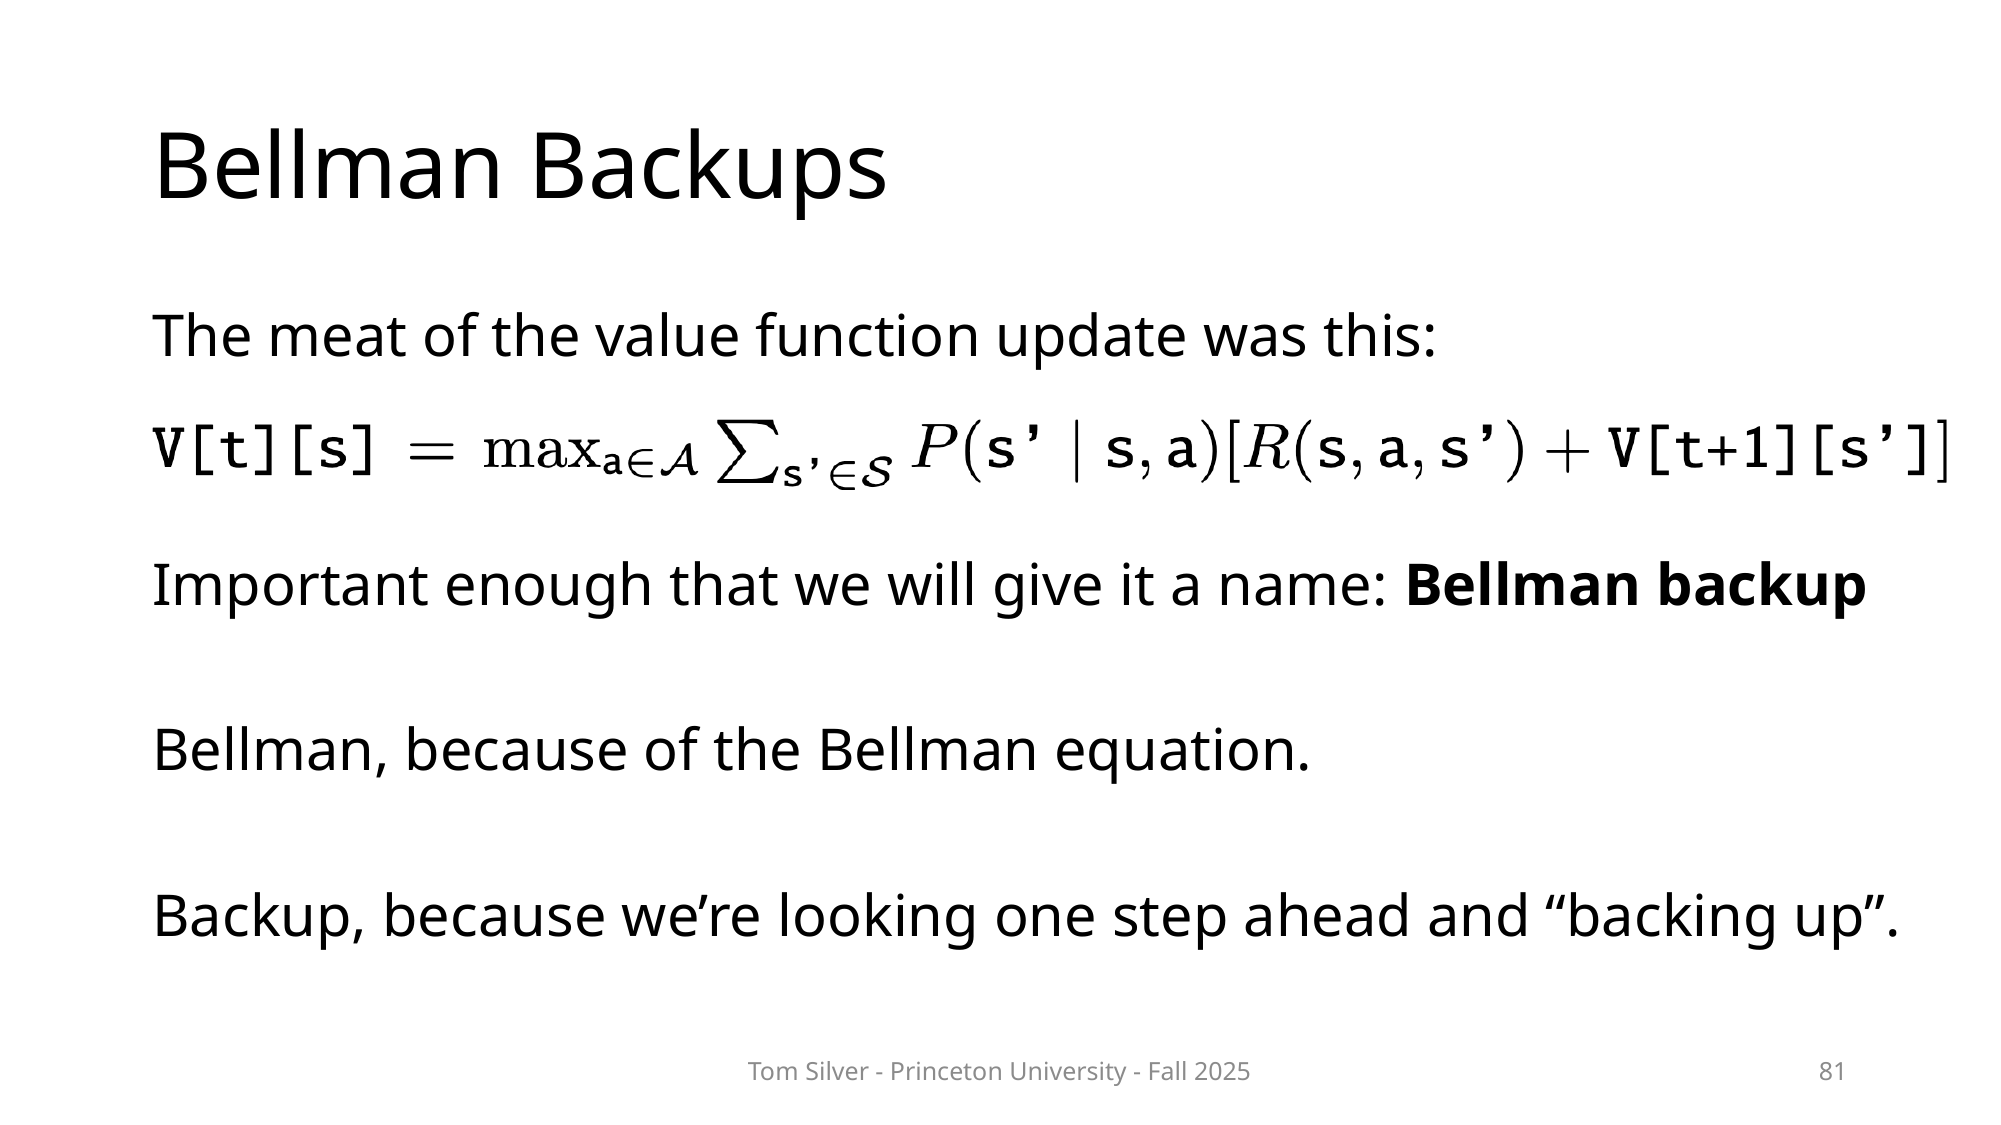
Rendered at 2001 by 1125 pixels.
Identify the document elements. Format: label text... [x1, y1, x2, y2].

footer Tom Silver - Princeton University - Fall 2025 [662, 1042, 1338, 1103]
list The meat of the value function update was this: Important enough that we will give it a name: Bellman backup Bellman, because of the Bellman equation. Backup, because we’re looking one step ahead and “backing up”. [137, 299, 1929, 411]
title Bellman Backups [137, 59, 1863, 278]
slide_number 81 [1412, 1042, 1863, 1103]
picture [136, 411, 1964, 490]
list The meat of the value function update was this: Important enough that we will give it a name: Bellman backup Bellman, because of the Bellman equation. Backup, because we’re looking one step ahead and “backing up”. [137, 490, 1929, 1014]
